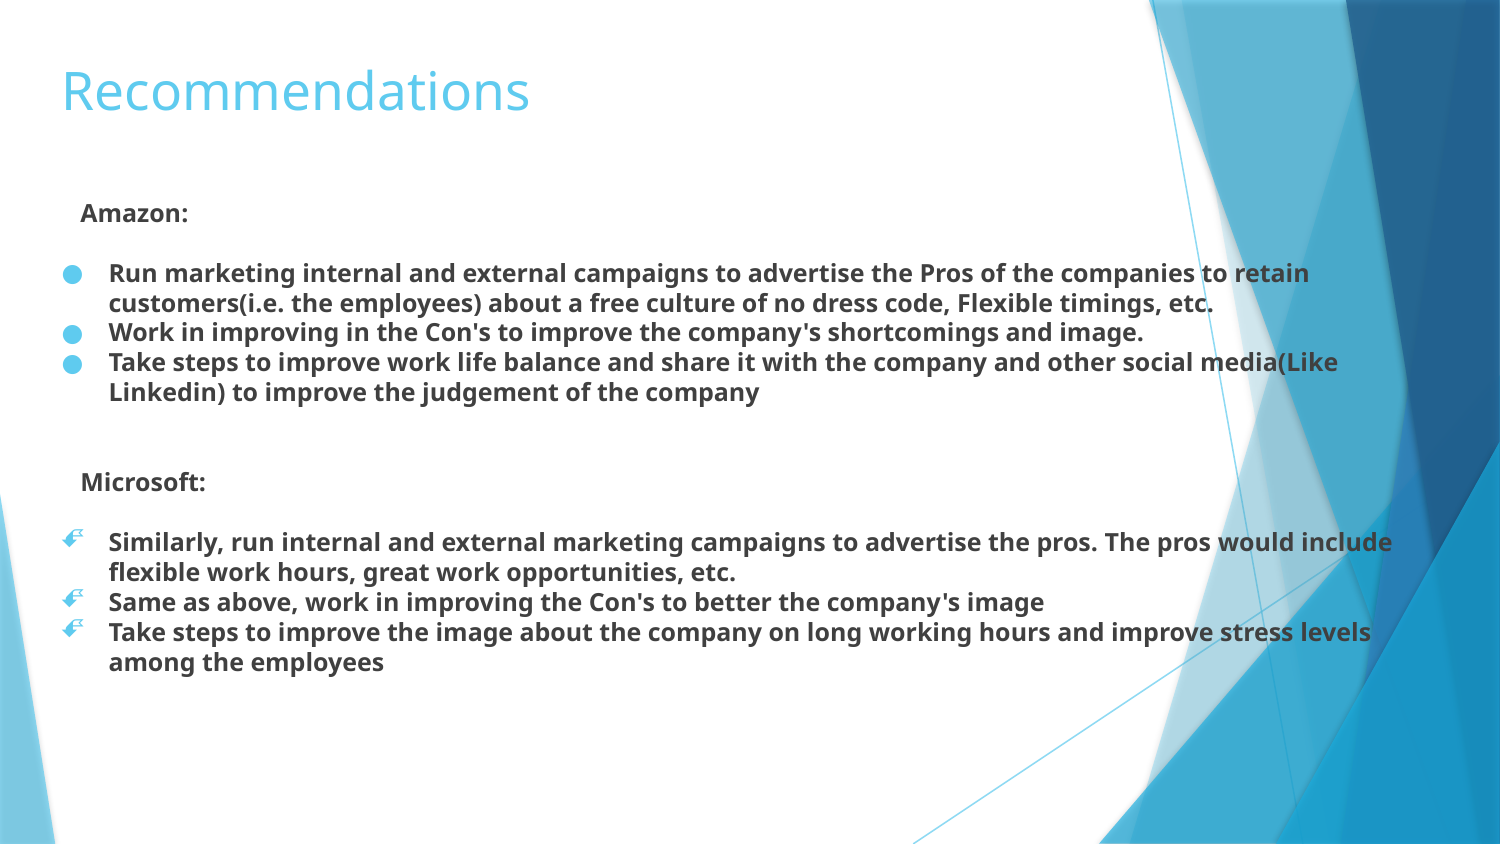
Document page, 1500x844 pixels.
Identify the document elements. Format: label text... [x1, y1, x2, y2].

list Amazon: Run marketing internal and external campaigns to advertise the Pros of the companies to retain customers(i.e. the employees) about a free culture of no dress code, Flexible timings, etc. Work in improving in the Con's to improve the company's shortcomings and image. Take steps to improve work life balance and share it with the company and other social media(Like Linkedin) to improve the judgement of the company Microsoft: Similarly, run internal and external marketing campaigns to advertise the pros. The pros would include flexible work hours, great work opportunities, etc. Same as above, work in improving the Con's to better the company's image Take steps to improve the image about the company on long working hours and improve stress levels among the employees [46, 152, 1445, 807]
title Recommendations [46, 41, 1445, 136]
